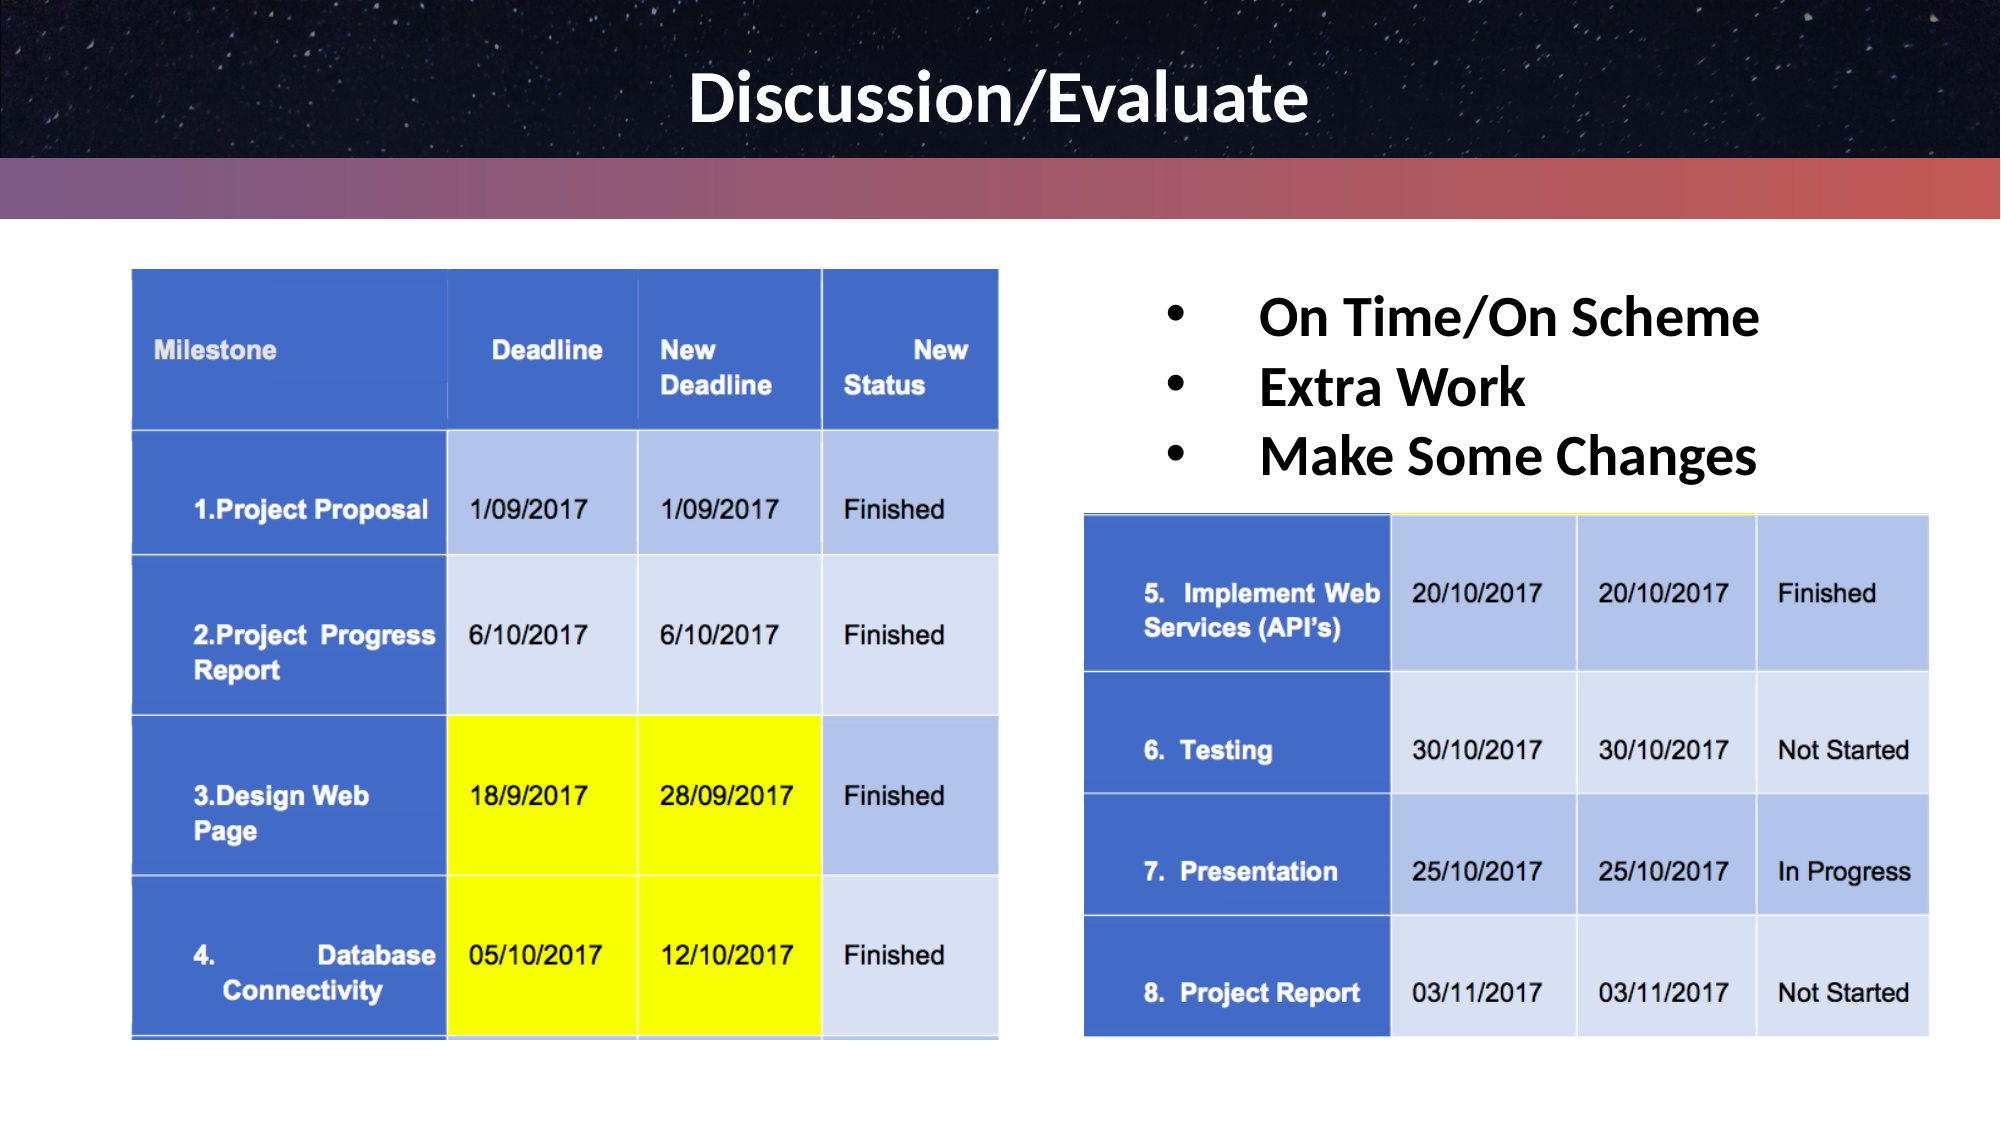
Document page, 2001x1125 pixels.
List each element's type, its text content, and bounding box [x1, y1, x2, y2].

picture [0, 0, 2000, 158]
text_box Discussion/Evaluate [493, 40, 1507, 146]
picture [131, 269, 1001, 1040]
text_box On Time/On Scheme Extra Work Make Some Changes [1150, 269, 1929, 513]
picture [1083, 513, 1929, 1040]
